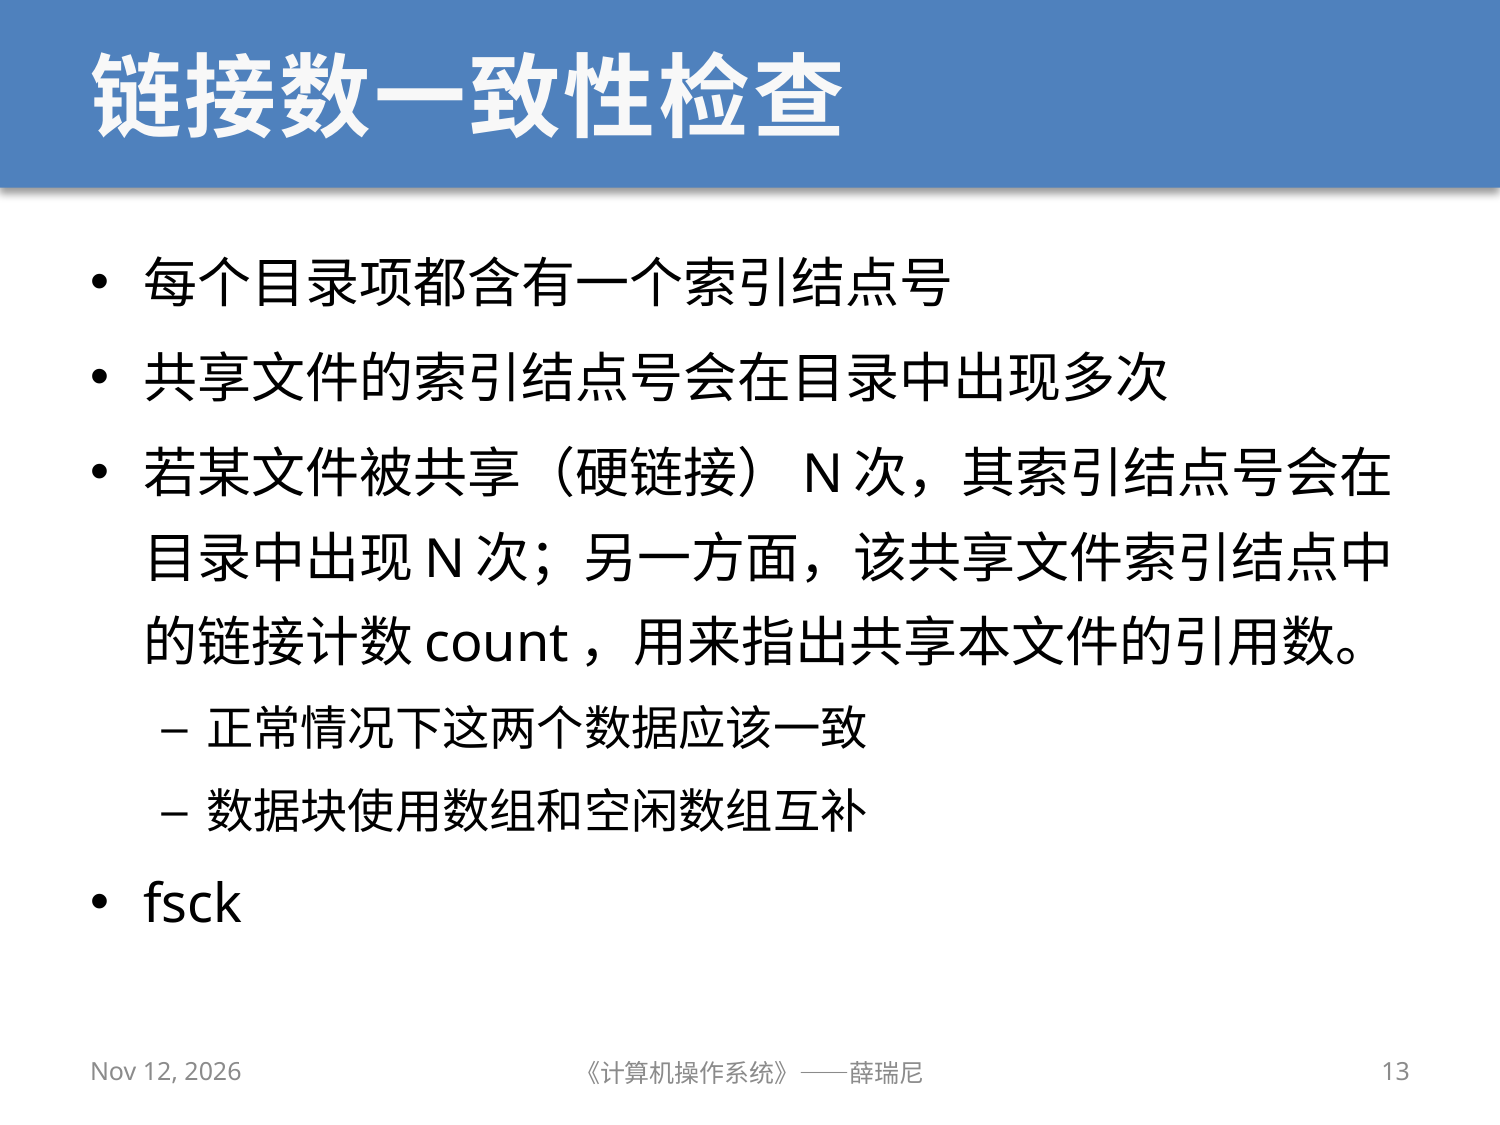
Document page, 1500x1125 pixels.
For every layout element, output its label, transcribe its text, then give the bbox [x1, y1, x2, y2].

list 每个目录项都含有一个索引结点号 共享文件的索引结点号会在目录中出现多次 若某文件被共享（硬链接）N次，其索引结点号会在目录中出现N次；另一方面，该共享文件索引结点中的链接计数count，用来指出共享本文件的引用数。 正常情况下这两个数据应该一致 数据块使用数组和空闲数组互补 fsck [75, 221, 1425, 1021]
title 链接数一致性检查 [75, 0, 1425, 188]
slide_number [75, 1042, 425, 1103]
slide_number 13 [1074, 1042, 1425, 1103]
footer 《计算机操作系统》——薛瑞尼 [512, 1042, 988, 1103]
